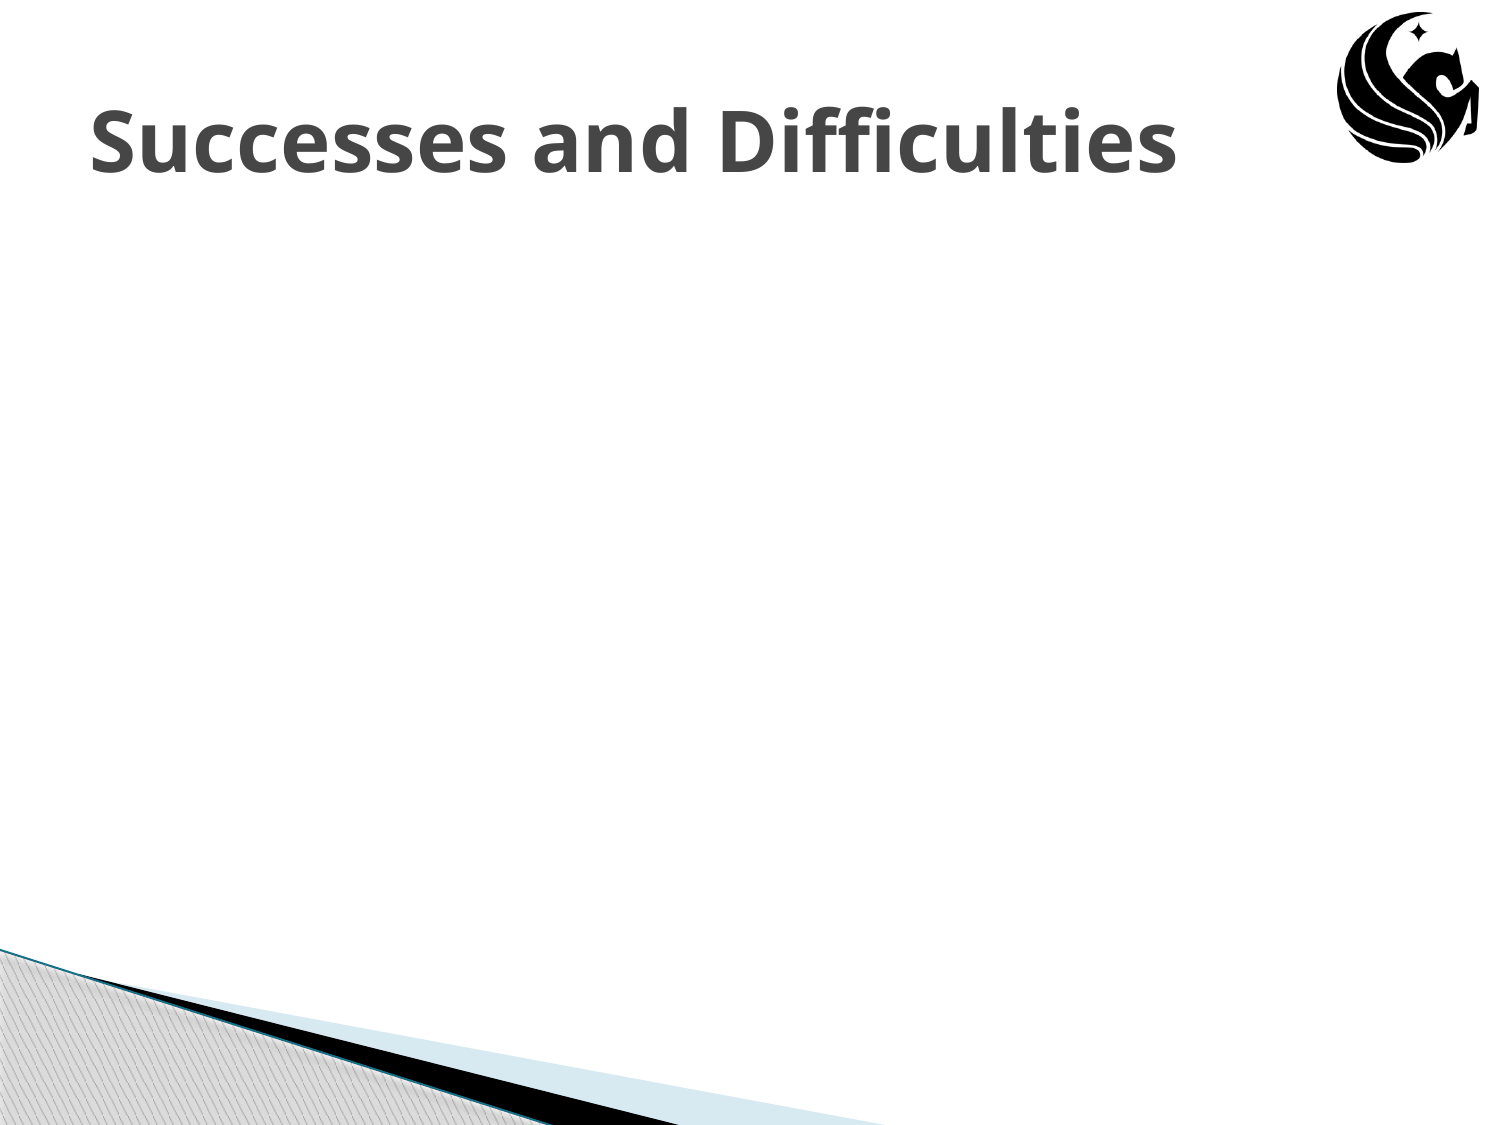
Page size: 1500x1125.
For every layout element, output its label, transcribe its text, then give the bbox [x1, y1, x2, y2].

title Successes and Difficulties [75, 45, 1425, 233]
picture [1337, 12, 1479, 163]
